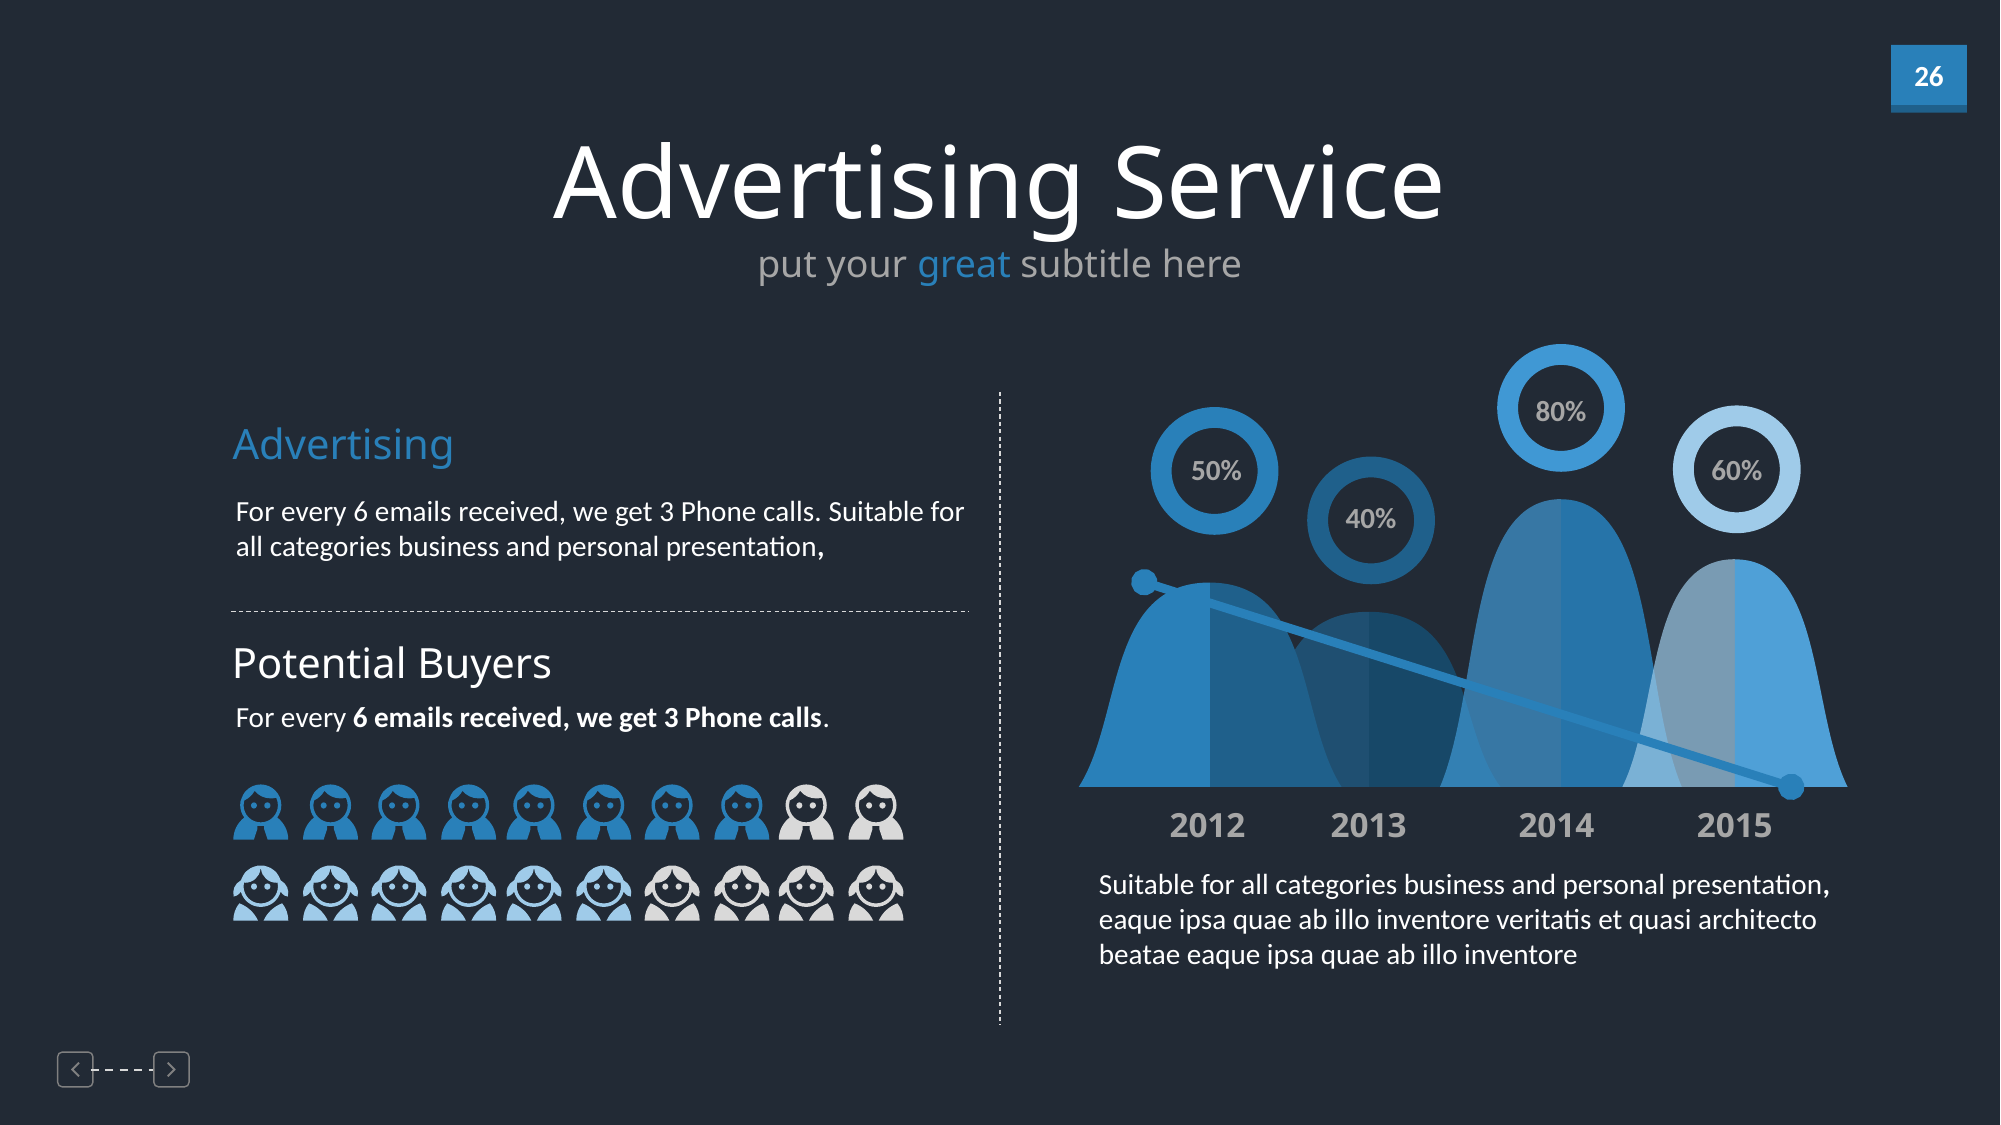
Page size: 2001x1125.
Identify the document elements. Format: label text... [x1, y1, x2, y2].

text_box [1317, 466, 1425, 574]
text_box 2015 [1682, 796, 1788, 852]
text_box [1683, 415, 1791, 523]
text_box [1237, 611, 1439, 786]
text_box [1439, 498, 1682, 786]
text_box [231, 865, 905, 921]
text_box 2012 [1154, 796, 1261, 852]
text_box put your great subtitle here [742, 247, 1258, 293]
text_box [1161, 417, 1269, 525]
text_box Advertising [217, 410, 470, 476]
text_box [233, 784, 904, 840]
text_box Suitable for all categories business and personal presentation, eaque ipsa quae ab illo inventore veritatis et quasi architecto beatae eaque ipsa quae ab illo inventore [1084, 857, 1908, 978]
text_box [219, 611, 981, 742]
text_box For every 6 emails received, we get 3 Phone calls. Suitable for all categories business and personal presentation, [220, 485, 981, 570]
text_box 2013 [1315, 796, 1422, 852]
text_box Advertising Service [538, 111, 1461, 247]
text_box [1622, 558, 1848, 786]
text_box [1507, 354, 1615, 462]
text_box 2014 [1503, 796, 1610, 852]
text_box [1078, 582, 1342, 786]
